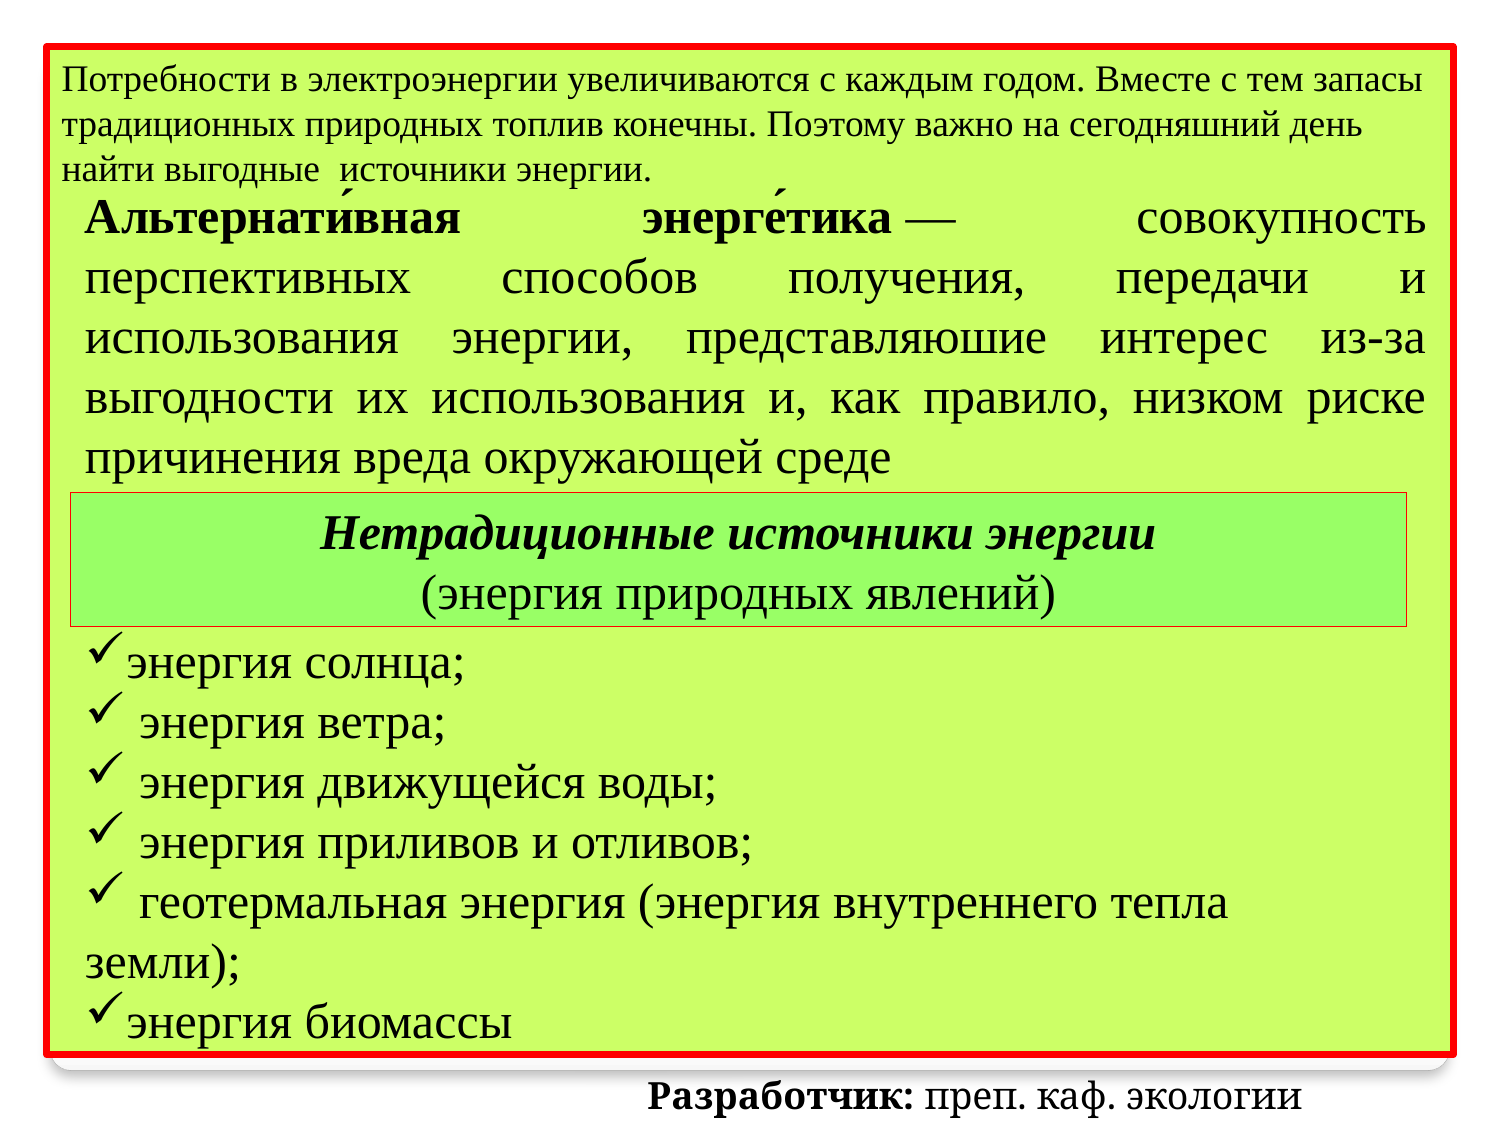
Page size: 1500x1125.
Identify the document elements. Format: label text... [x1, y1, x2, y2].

text_box Разработчик: преп. каф. экологии Кирвель П.И. [632, 1064, 1466, 1125]
text_box [43, 43, 1457, 1058]
text_box Альтернати́вная энерге́тика — совокупность перспективных способов получения, передачи и использования энергии, представляюшие интерес из-за выгодности их использования и, как правило, низком риске причинения вреда окружающей среде [70, 197, 1442, 491]
text_box Нетрадиционные источники энергии (энергия природных явлений) [70, 492, 1407, 627]
text_box энергия солнца; энергия ветра; энергия движущейся воды; энергия приливов и отливов; геотермальная энергия (энергия внутреннего тепла земли); энергия биомассы [70, 621, 1383, 1056]
text_box Потребности в электроэнергии увеличиваются с каждым годом. Вместе с тем запасы традиционных природных топлив конечны. Поэтому важно на сегодняшний день найти выгодные источники энергии. [46, 46, 1454, 197]
